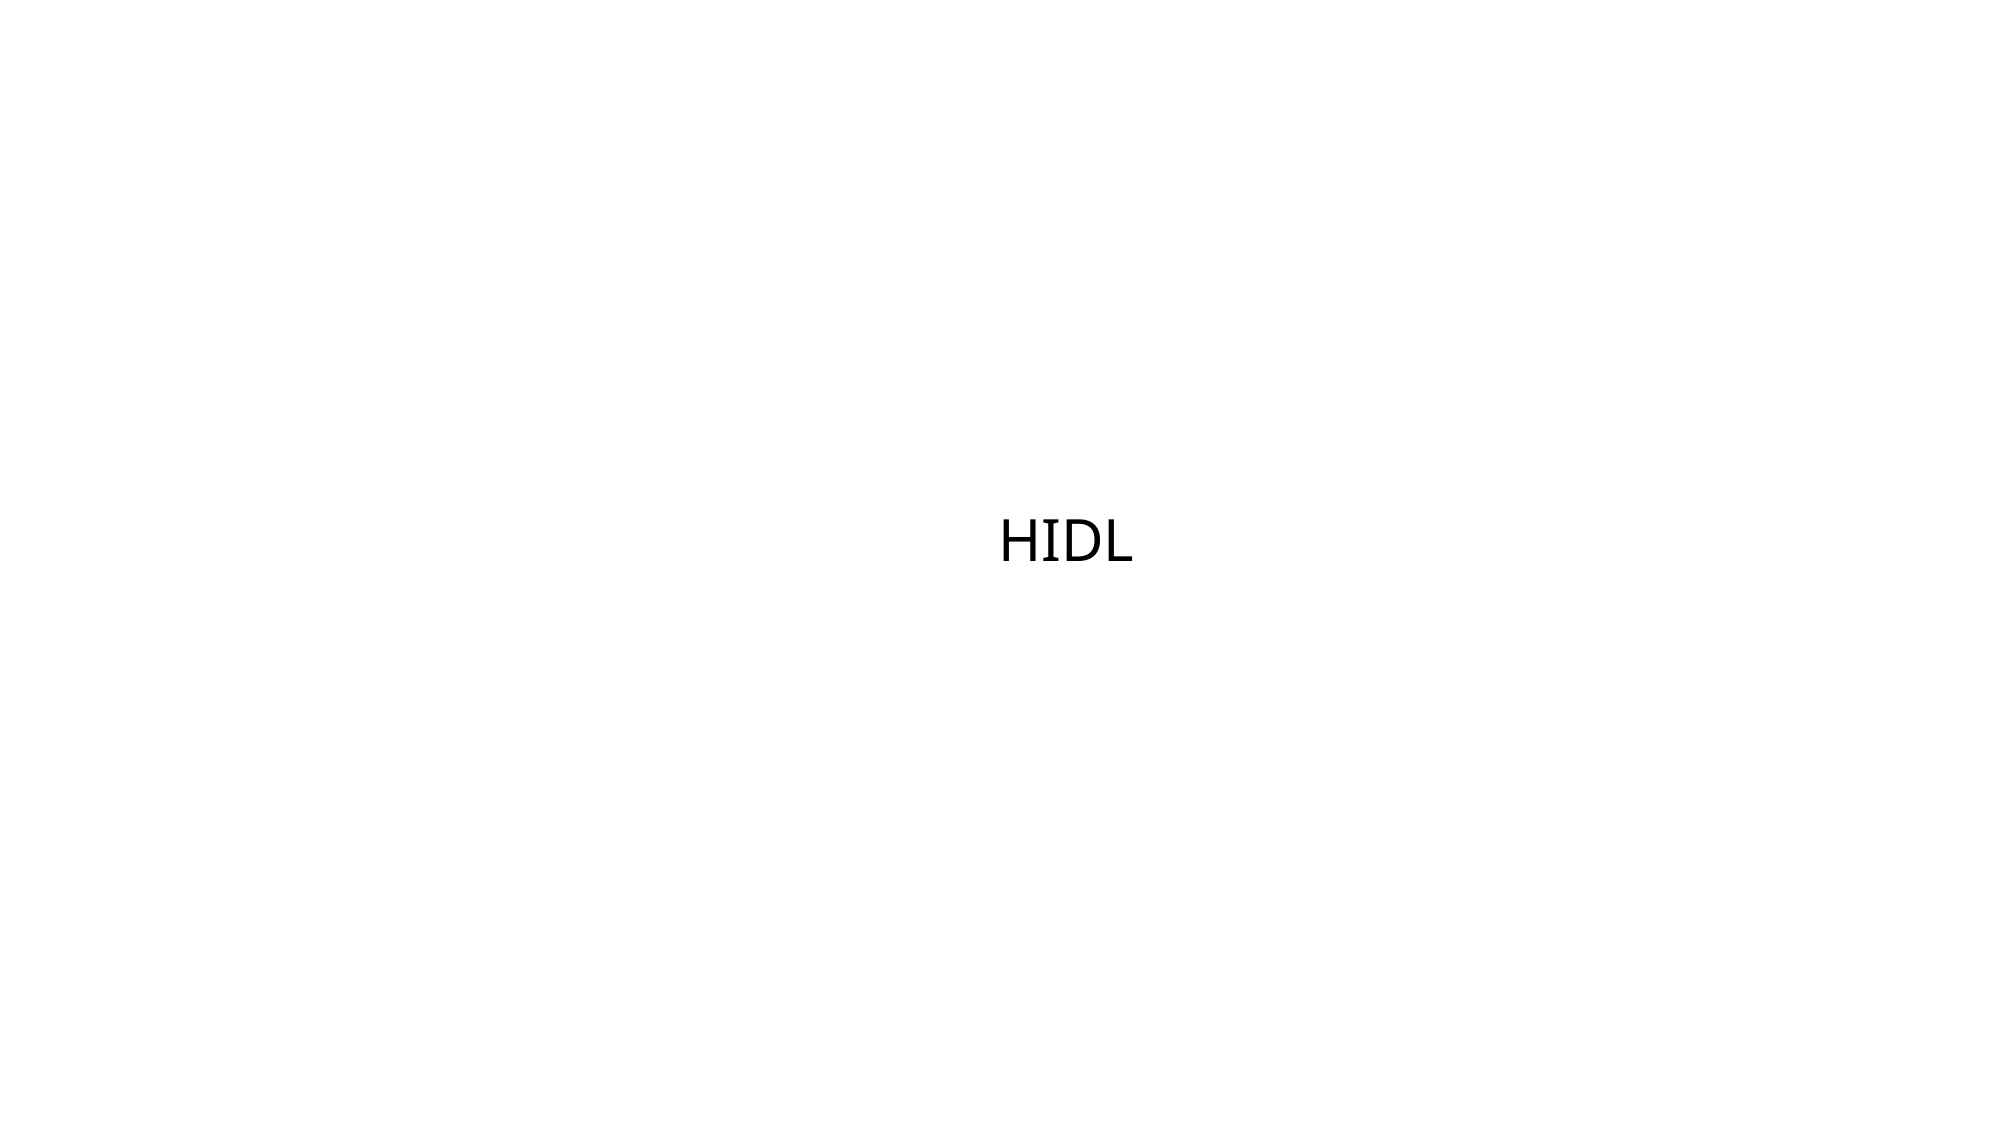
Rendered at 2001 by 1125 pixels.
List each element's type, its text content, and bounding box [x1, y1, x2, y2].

list HIDL [960, 511, 1152, 592]
